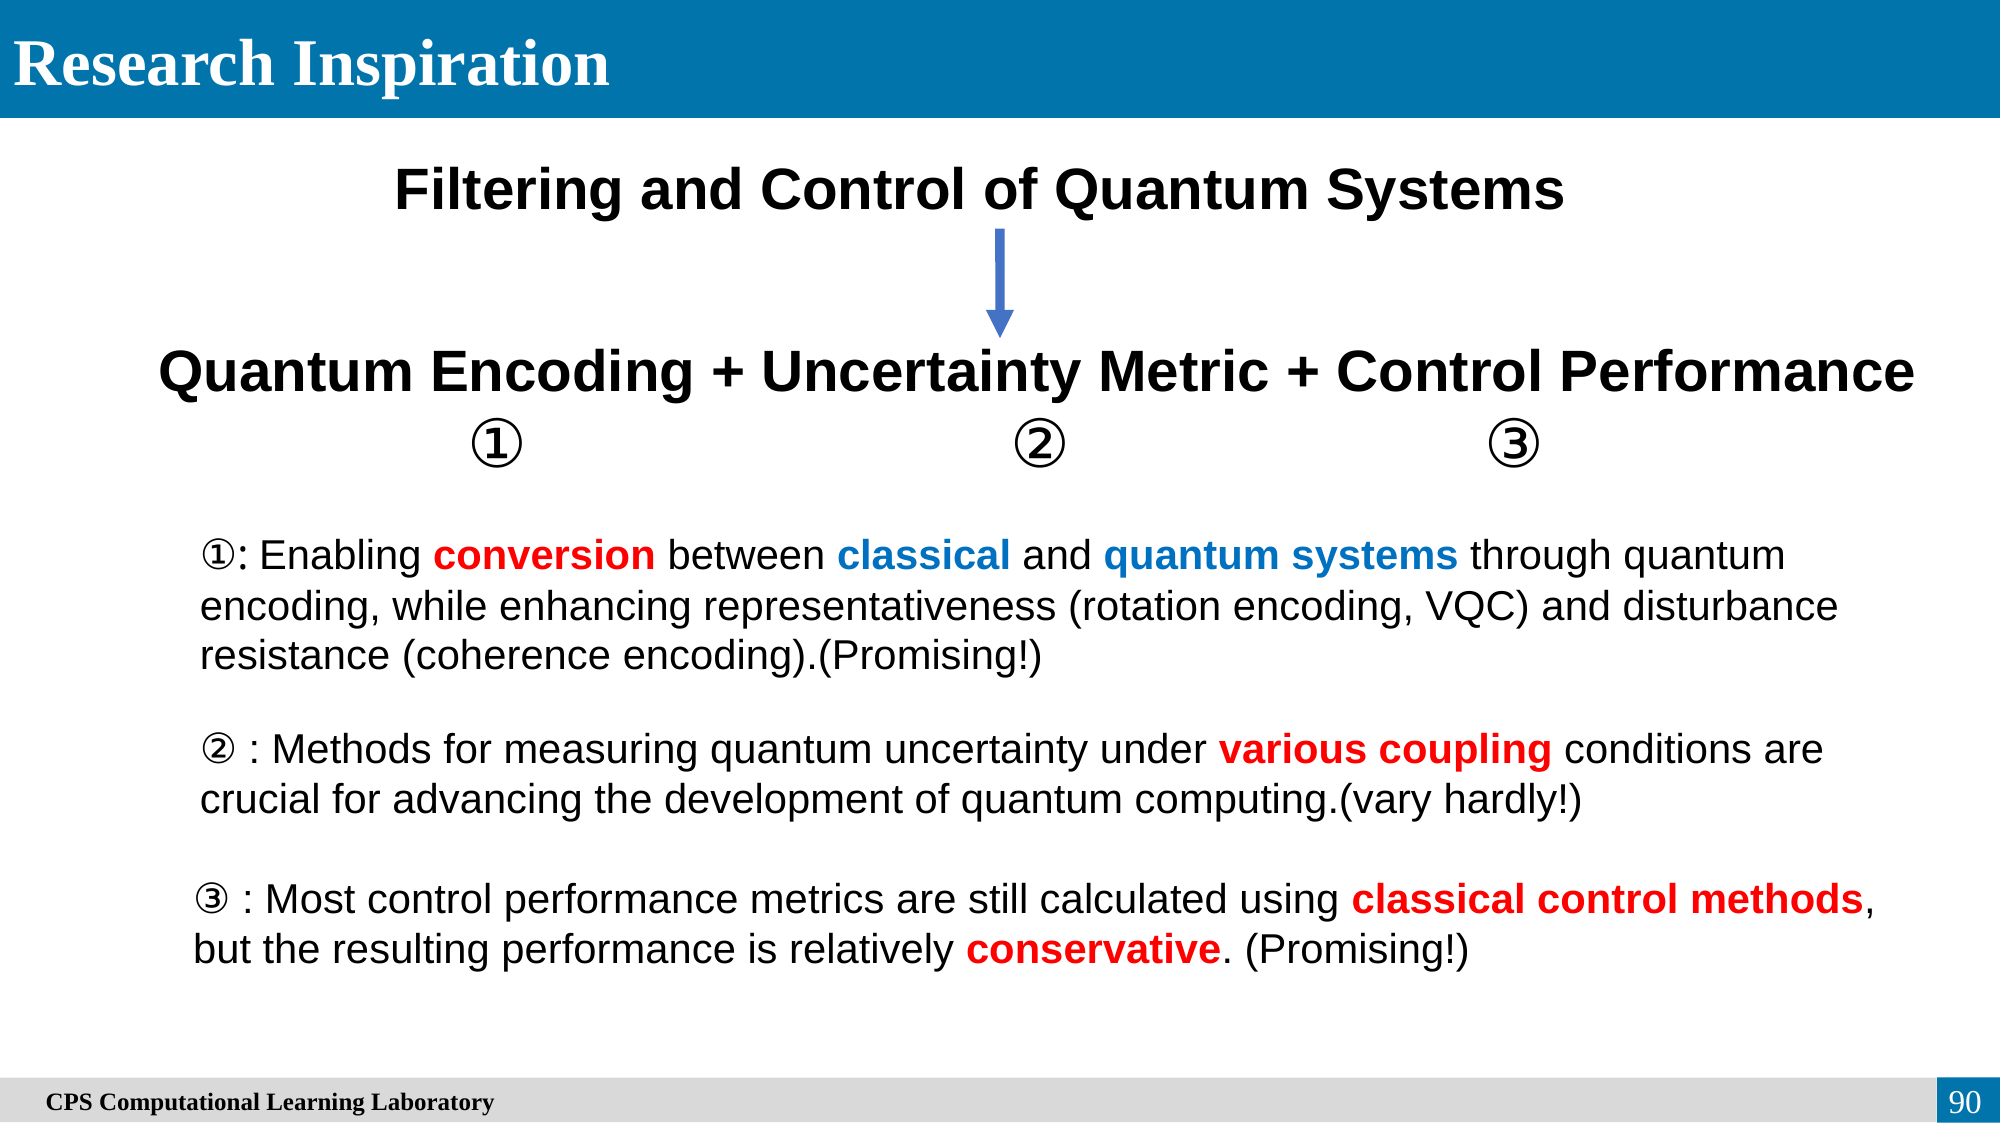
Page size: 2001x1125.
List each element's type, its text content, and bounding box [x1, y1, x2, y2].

text_box 90 [1903, 1070, 1997, 1074]
text_box ①: Enabling conversion between classical and quantum systems through quantum encoding, while enhancing representativeness (rotation encoding, VQC) and disturbance resistance (coherence encoding).(Promising!) [184, 520, 1957, 686]
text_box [0, 1074, 2000, 1125]
text_box ① ② ③ [453, 393, 1560, 489]
text_box ② : Methods for measuring quantum uncertainty under various coupling conditions are crucial for advancing the development of quantum computing.(vary hardly!) [184, 714, 1957, 830]
text_box Filtering and Control of Quantum Systems [379, 143, 1620, 229]
text_box [0, 0, 2000, 119]
text_box Quantum Encoding + Uncertainty Metric + Control Performance [143, 326, 1981, 411]
text_box ③ : Most control performance metrics are still calculated using classical control methods, but the resulting performance is relatively conservative. (Promising!) [178, 864, 1951, 980]
text_box Research Inspiration [0, 11, 805, 107]
